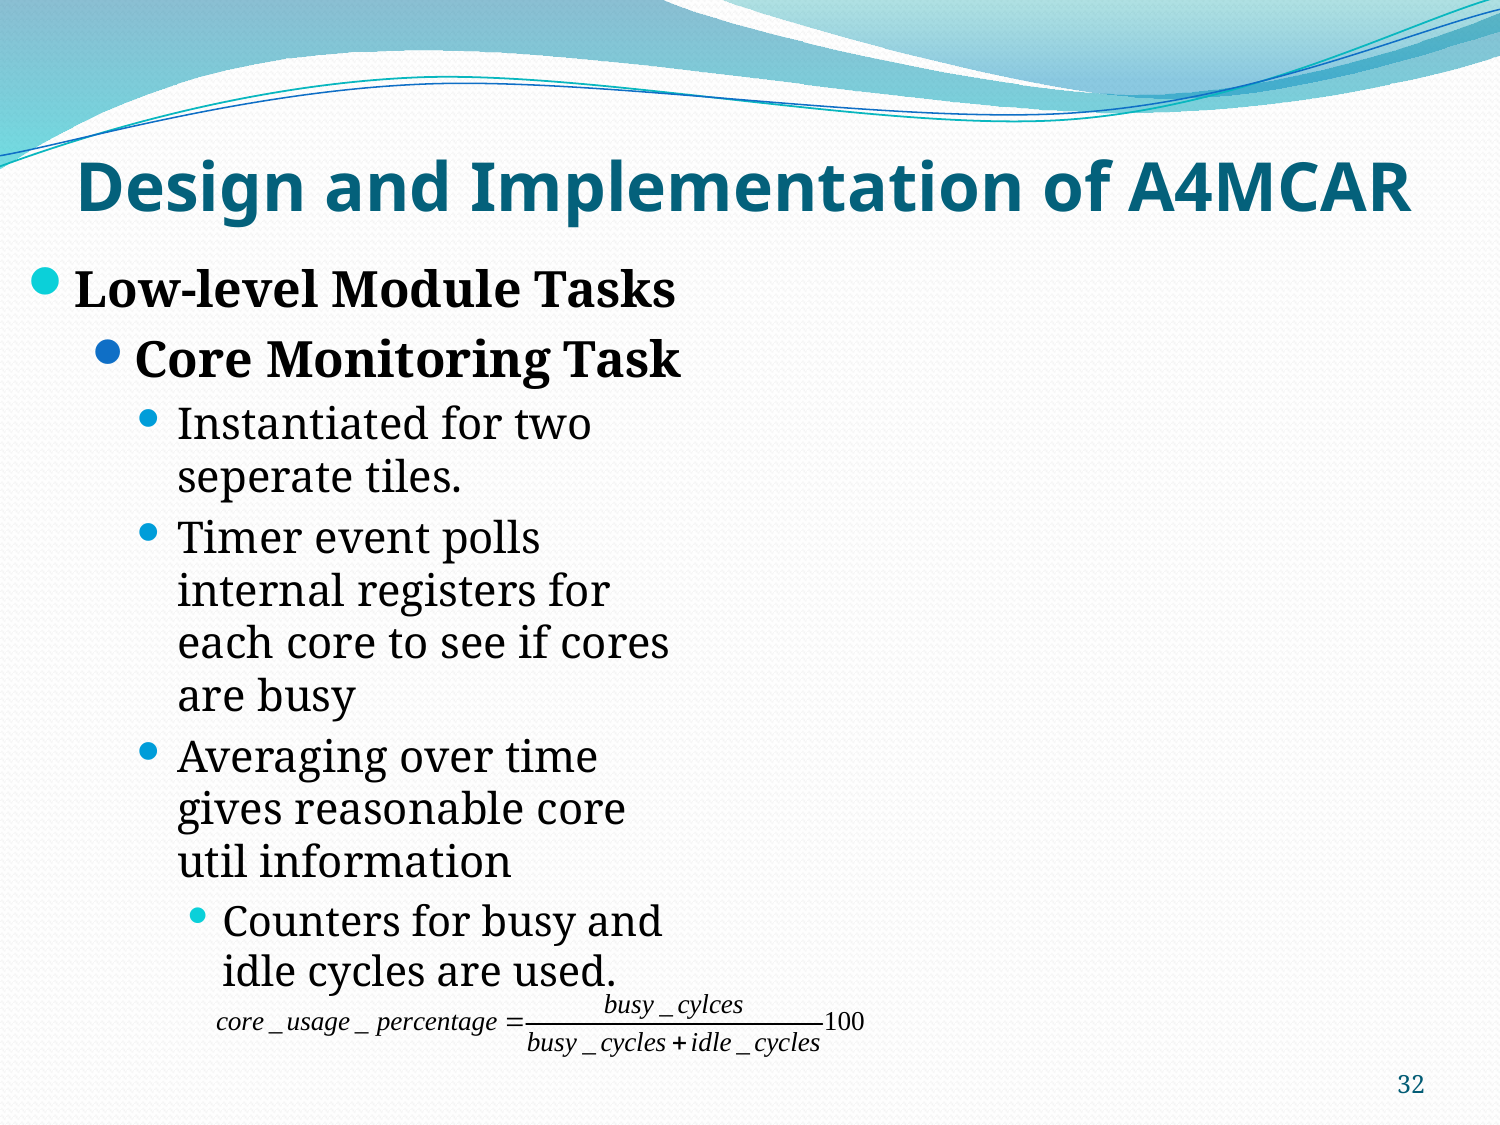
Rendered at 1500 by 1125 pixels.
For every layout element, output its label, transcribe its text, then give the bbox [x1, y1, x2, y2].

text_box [212, 987, 870, 1063]
title Design and Implementation of A4MCAR [75, 115, 1425, 225]
slide_number 32 [1299, 1042, 1425, 1103]
list Low-level Module Tasks Core Monitoring Task Instantiated for two seperate tiles. Timer event polls internal registers for each core to see if cores are busy Averaging over time gives reasonable core util information Counters for busy and idle cycles are used. [12, 249, 700, 1075]
